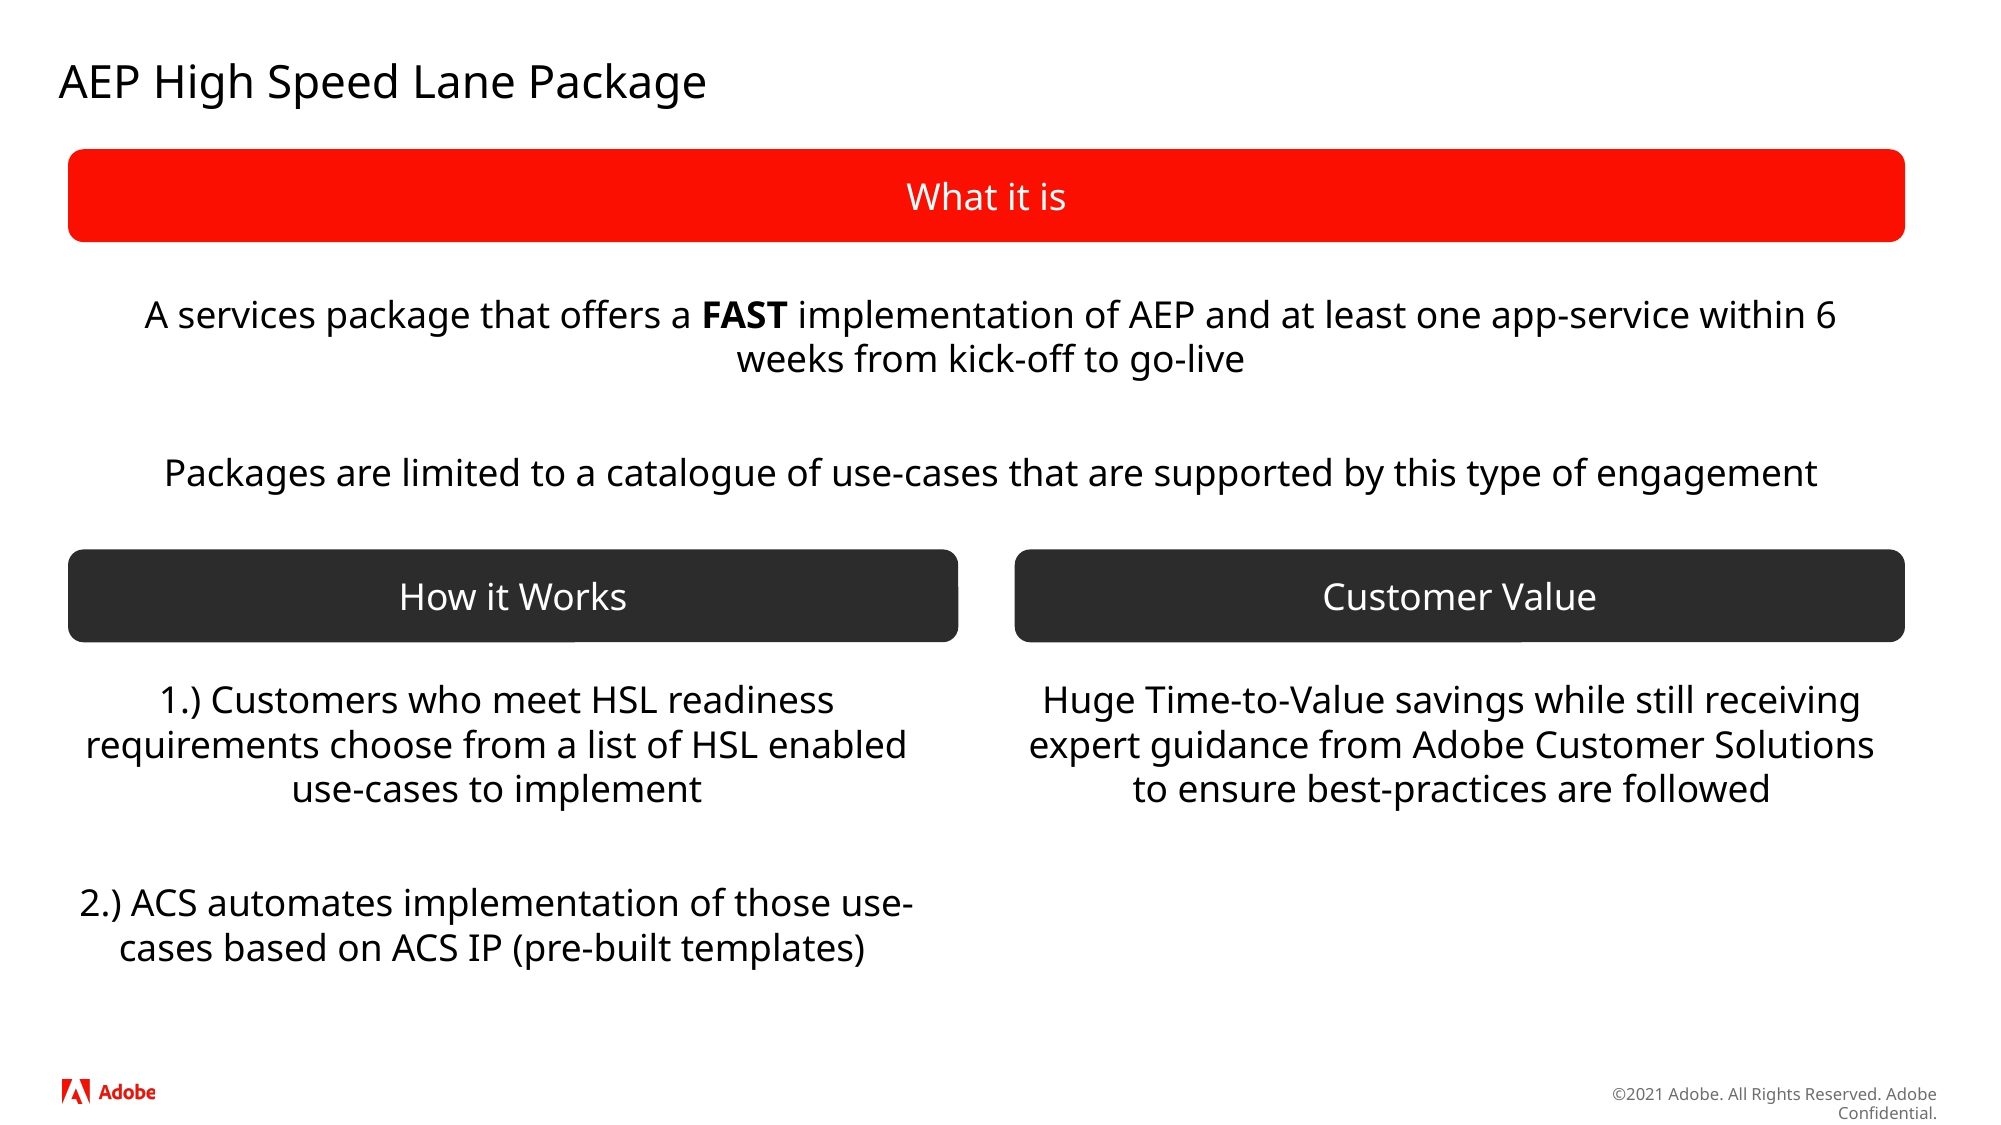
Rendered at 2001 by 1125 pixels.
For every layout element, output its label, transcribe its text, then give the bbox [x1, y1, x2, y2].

text_box What it is [66, 148, 1907, 244]
text_box A services package that offers a FAST implementation of AEP and at least one app-service within 6 weeks from kick-off to go-live Packages are limited to a catalogue of use-cases that are supported by this type of engagement [76, 283, 1906, 502]
title AEP High Speed Lane Package [51, 51, 1937, 158]
text_box How it Works [66, 548, 960, 644]
text_box Huge Time-to-Value savings while still receiving expert guidance from Adobe Customer Solutions to ensure best-practices are followed [998, 669, 1906, 818]
text_box 1.) Customers who meet HSL readiness requirements choose from a list of HSL enabled use-cases to implement 2.) ACS automates implementation of those use-cases based on ACS IP (pre-built templates) [47, 669, 947, 977]
text_box Customer Value [1013, 548, 1907, 644]
